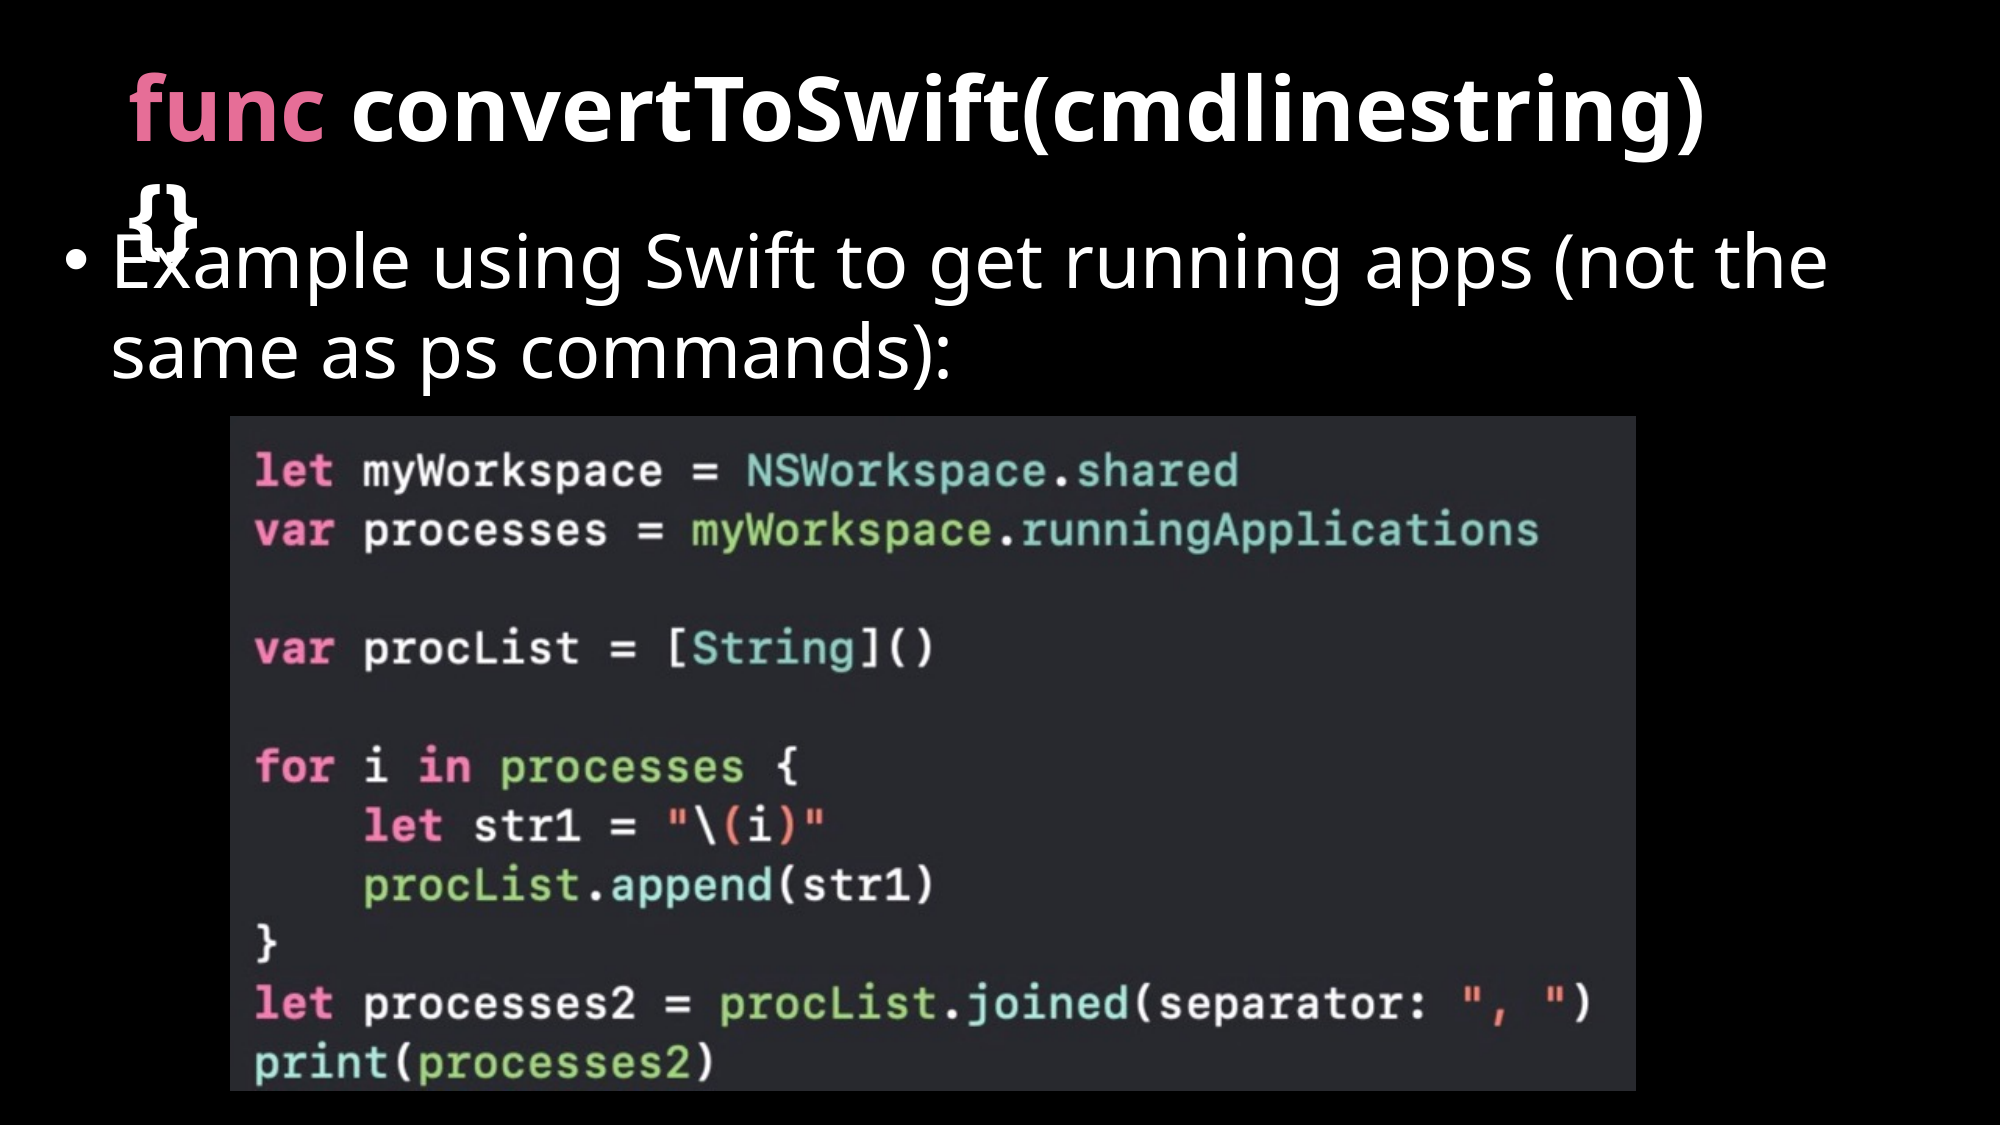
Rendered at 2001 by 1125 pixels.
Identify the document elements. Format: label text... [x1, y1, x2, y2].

title func convertToSwift(cmdlinestring){} [113, 99, 1739, 189]
list Example using Swift to get running apps (not the same as ps commands): [48, 189, 1945, 483]
picture [229, 416, 1636, 1092]
